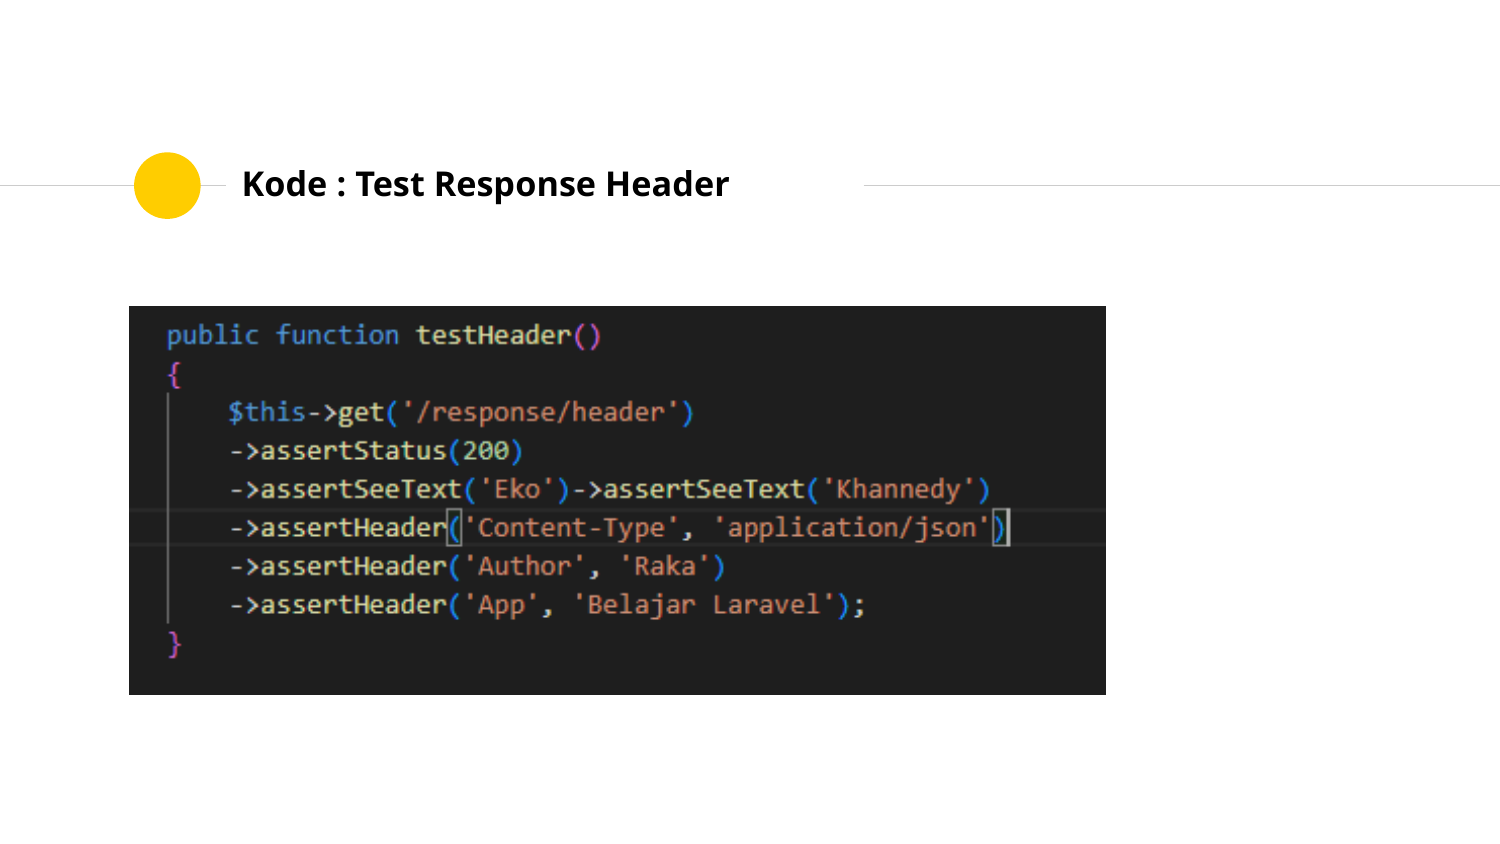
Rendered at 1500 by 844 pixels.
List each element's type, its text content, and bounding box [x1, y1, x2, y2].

picture [129, 306, 1106, 695]
title Kode : Test Response Header [226, 146, 863, 219]
